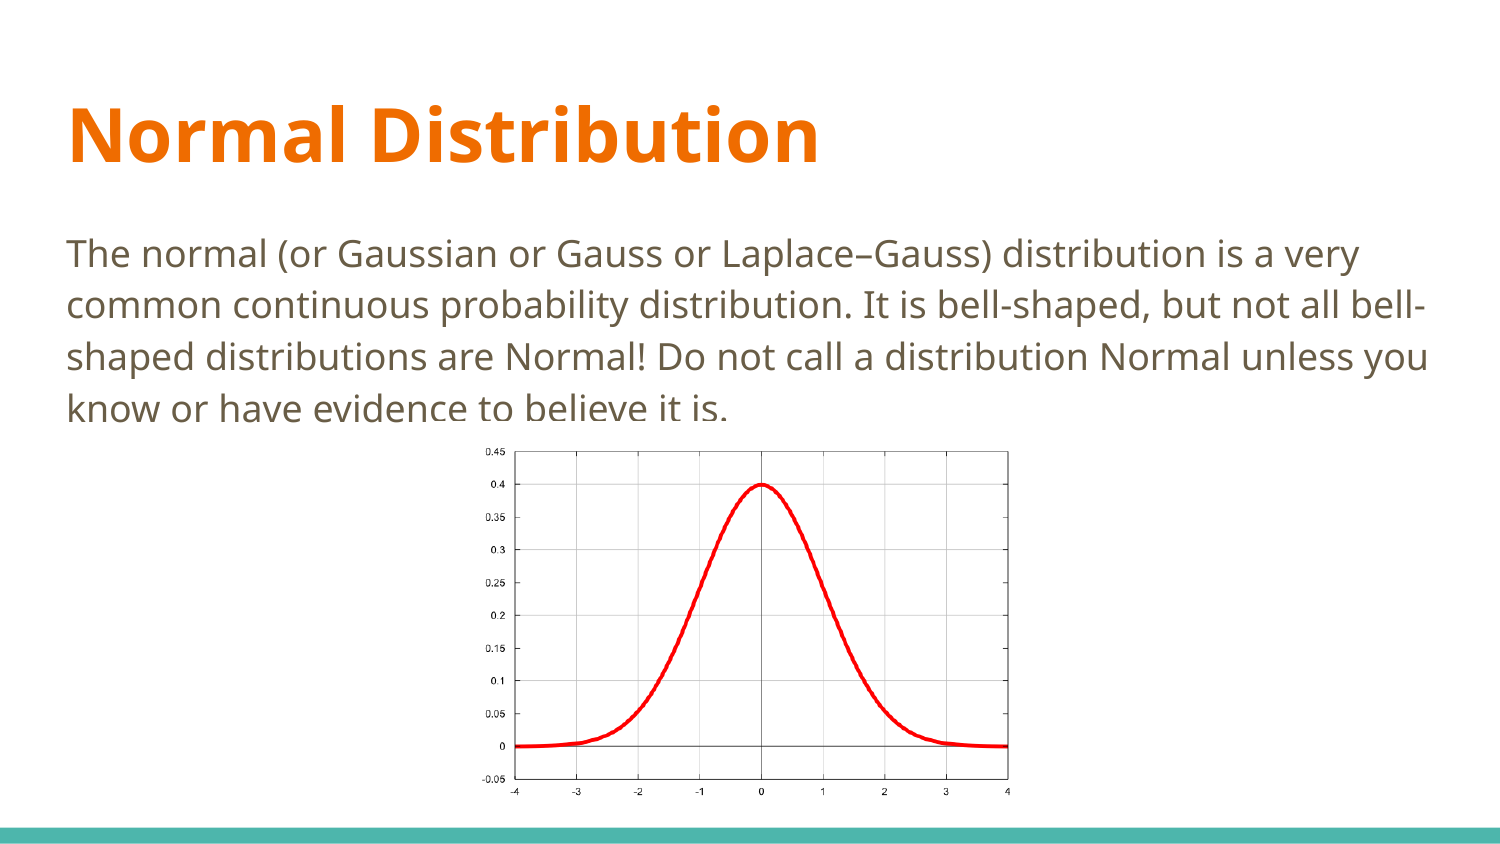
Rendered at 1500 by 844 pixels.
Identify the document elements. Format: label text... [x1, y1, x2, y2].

list The normal (or Gaussian or Gauss or Laplace–Gauss) distribution is a very common continuous probability distribution. It is bell-shaped, but not all bell-shaped distributions are Normal! Do not call a distribution Normal unless you know or have evidence to believe it is. [51, 207, 1449, 750]
picture [432, 421, 1068, 824]
title Normal Distribution [51, 72, 1449, 189]
